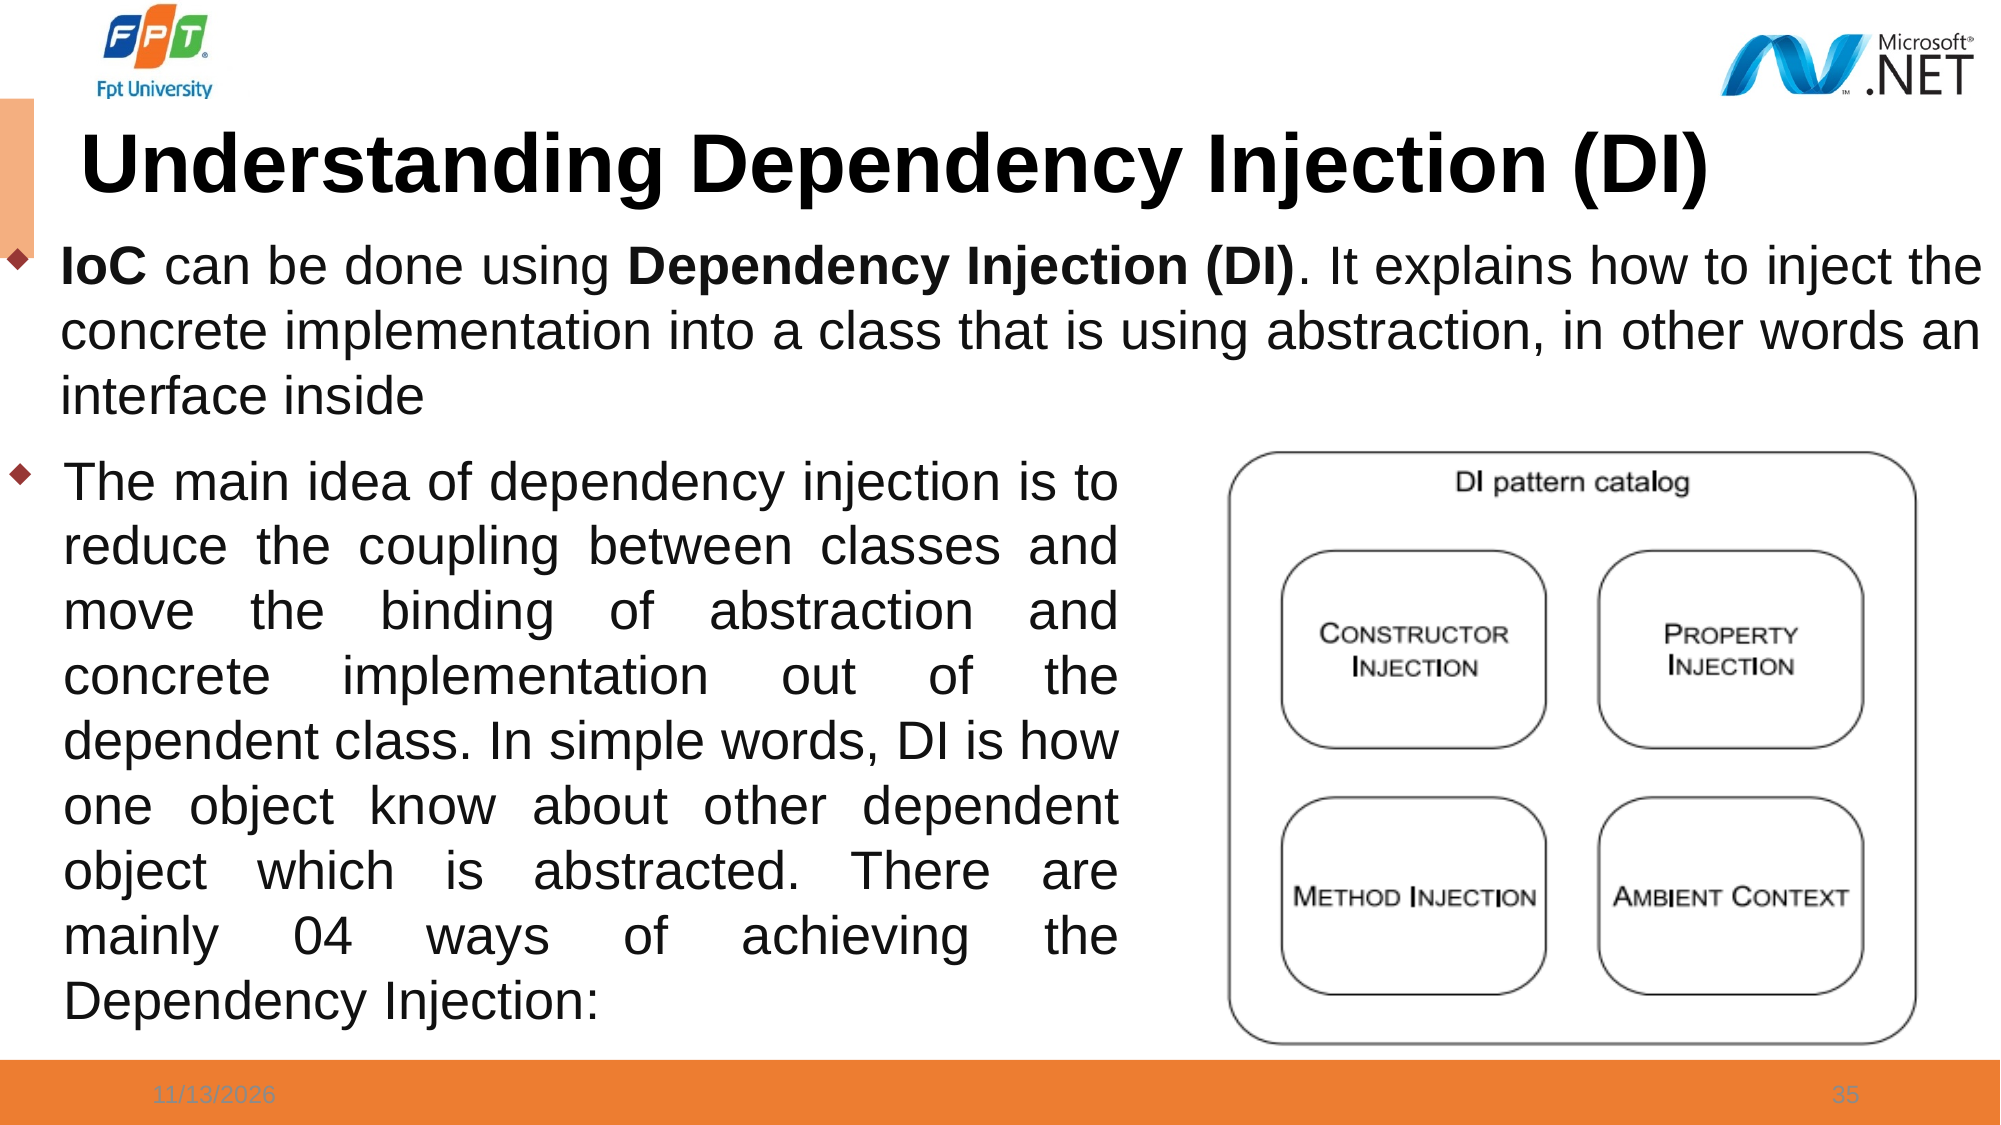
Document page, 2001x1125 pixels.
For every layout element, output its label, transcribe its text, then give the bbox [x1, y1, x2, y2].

title Understanding Dependency Injection (DI) [65, 118, 1895, 213]
slide_number 35 [1424, 1063, 1875, 1123]
picture [1209, 443, 1930, 1053]
picture [59, 0, 250, 99]
picture [1685, 0, 2001, 129]
text_box The main idea of dependency injection is to reduce the coupling between classes and move the binding of abstraction and concrete implementation out of the dependent class. In simple words, DI is how one object know about other dependent object which is abstracted. There are mainly 04 ways of achieving the Dependency Injection: [0, 438, 1136, 1038]
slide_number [137, 1063, 588, 1123]
text_box IoC can be done using Dependency Injection (DI). It explains how to inject the concrete implementation into a class that is using abstraction, in other words an interface inside [0, 223, 2000, 433]
